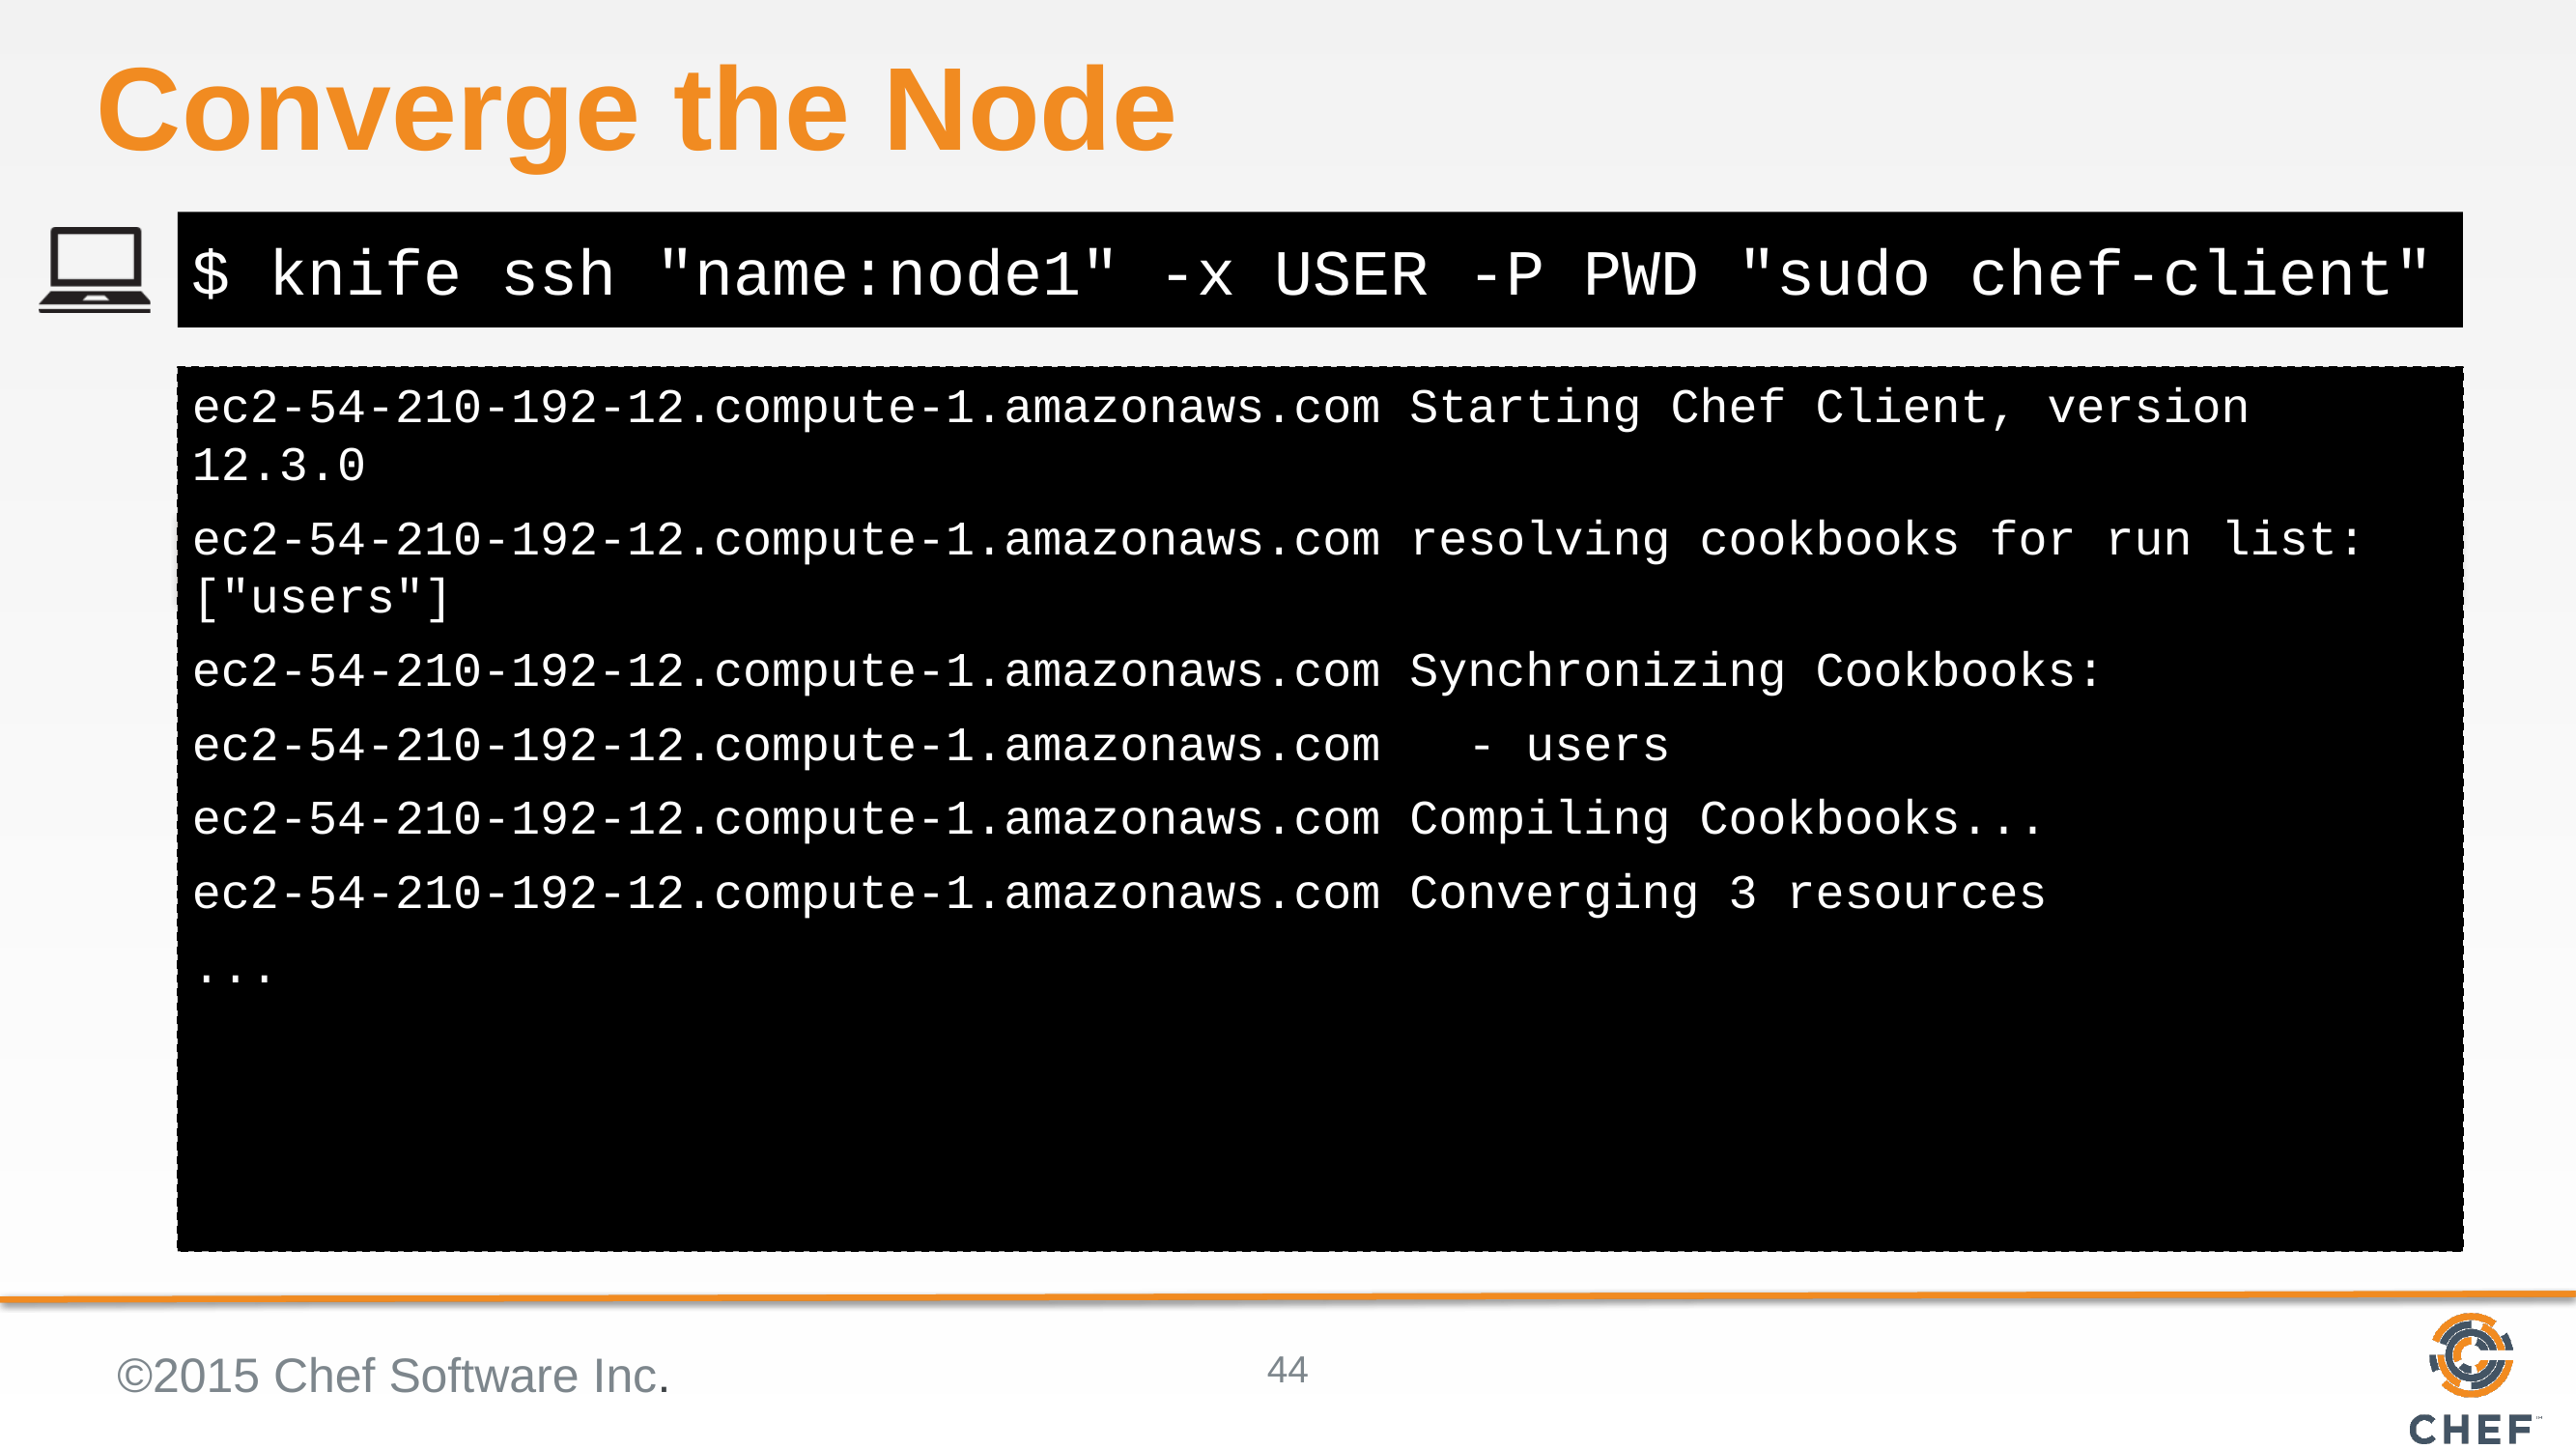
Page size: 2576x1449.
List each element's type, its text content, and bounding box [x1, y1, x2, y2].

list ec2-54-210-192-12.compute-1.amazonaws.com Starting Chef Client, version 12.3.0 ec2-54-210-192-12.compute-1.amazonaws.com resolving cookbooks for run list: ["users"] ec2-54-210-192-12.compute-1.amazonaws.com Synchronizing Cookbooks: ec2-54-210-192-12.compute-1.amazonaws.com - users ec2-54-210-192-12.compute-1.amazonaws.com Compiling Cookbooks... ec2-54-210-192-12.compute-1.amazonaws.com Converging 3 resources ... [177, 366, 2464, 1252]
list $ knife ssh "name:node1" -x USER -P PWD "sudo chef-client" [177, 212, 2463, 327]
title Converge the Node [96, 48, 2463, 180]
footer ©2015 Chef Software Inc. [102, 1336, 948, 1418]
slide_number 44 [1172, 1338, 1403, 1416]
picture [2399, 1297, 2550, 1449]
